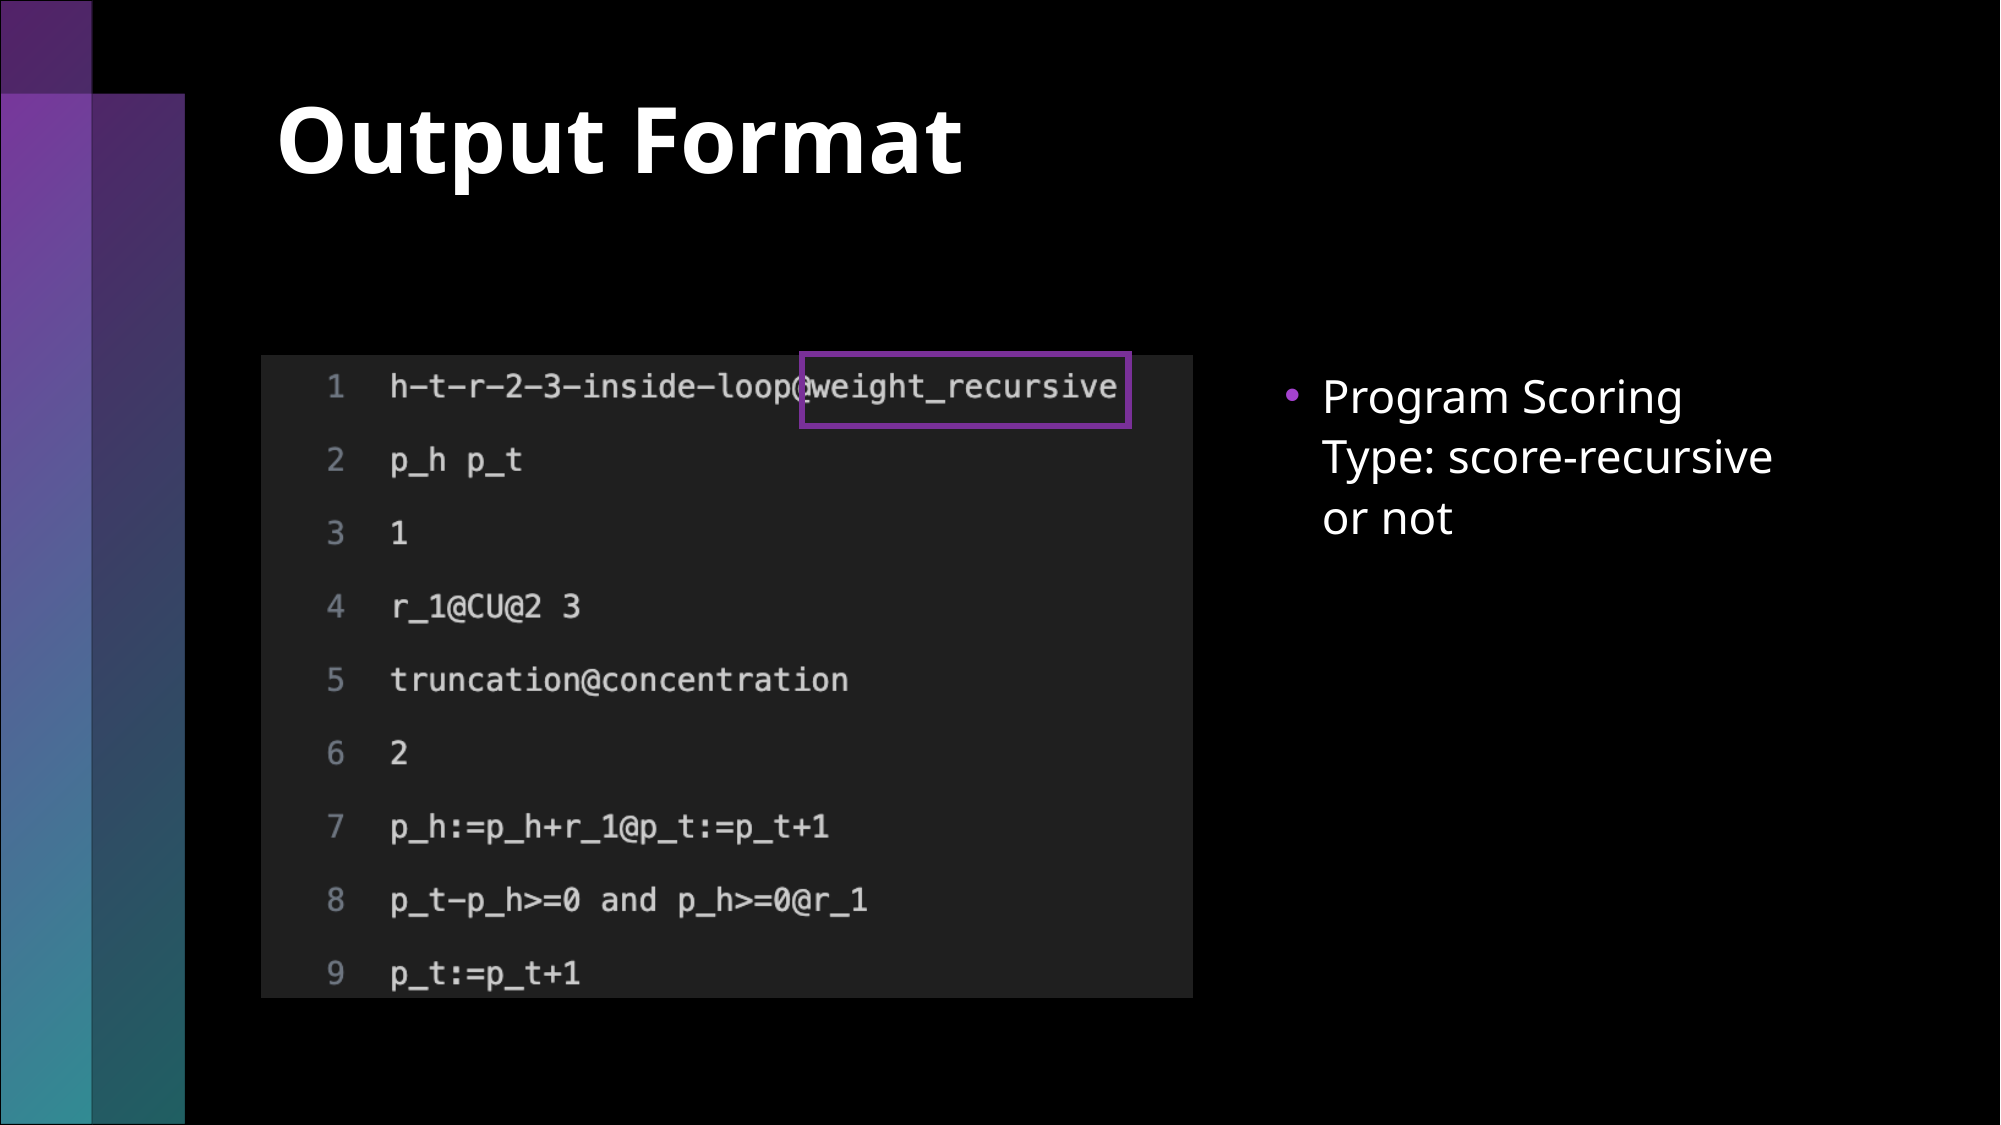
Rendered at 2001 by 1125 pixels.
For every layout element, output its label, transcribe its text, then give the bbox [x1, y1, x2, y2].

text_box [215, 0, 1244, 1125]
list Program Scoring Type: score-recursive or not [1269, 354, 1817, 999]
title Output Format [260, 74, 1817, 329]
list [260, 246, 1195, 1125]
